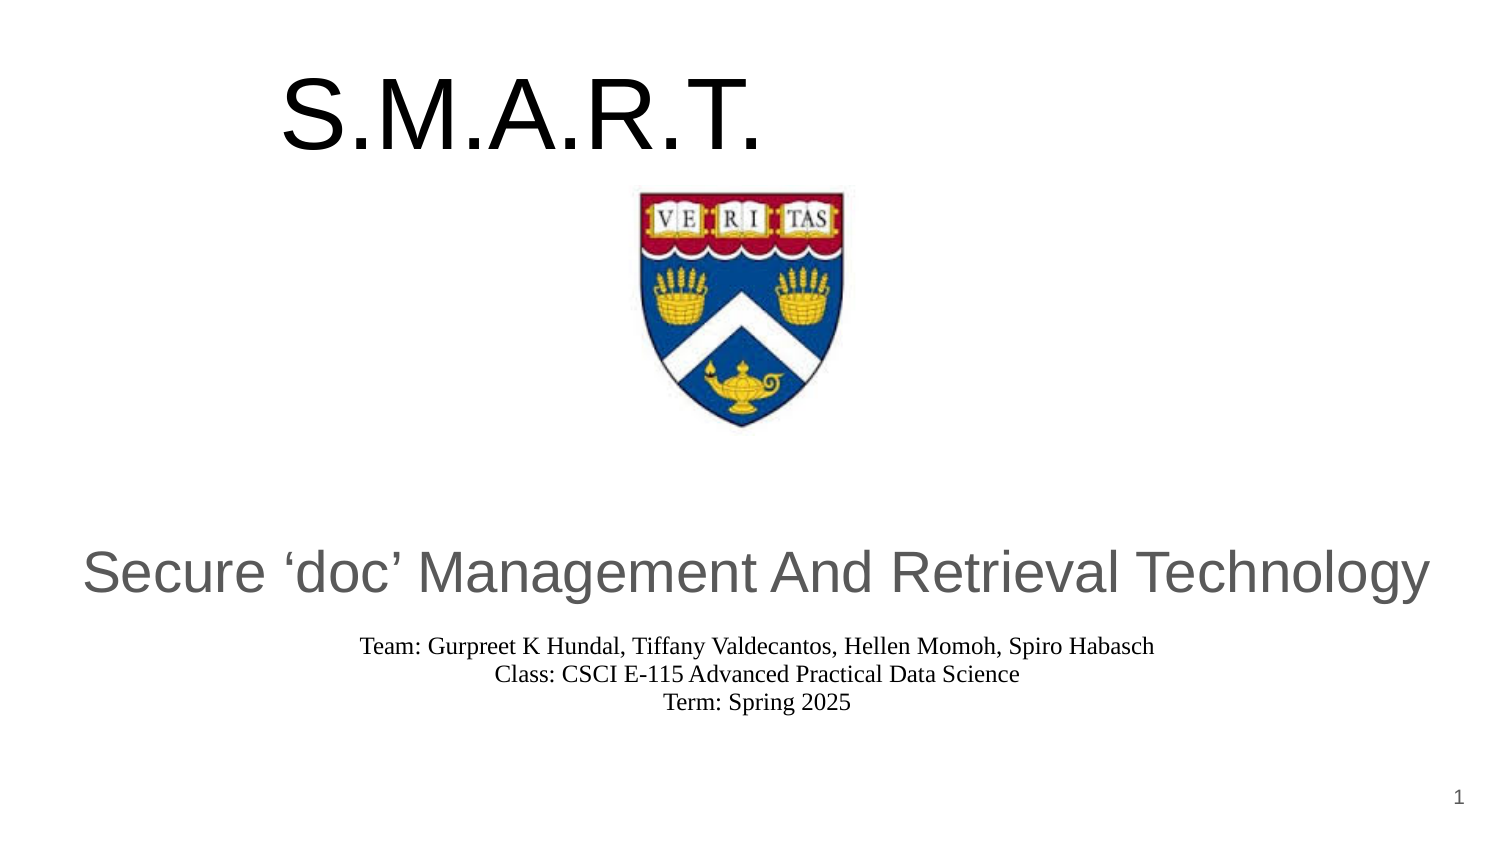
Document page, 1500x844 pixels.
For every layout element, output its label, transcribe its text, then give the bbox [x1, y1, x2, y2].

title S.M.A.R.T. [67, 41, 1465, 186]
slide_number ‹#› [1389, 764, 1480, 830]
subtitle Secure ‘doc’ Management And Retrieval Technology Team: Gurpreet K Hundal, Tiffany Valdecantos, Hellen Momoh, Spiro Habasch Class: CSCI E-115 Advanced Practical Data Science Term: Spring 2025 [58, 524, 1457, 736]
picture [617, 185, 868, 436]
